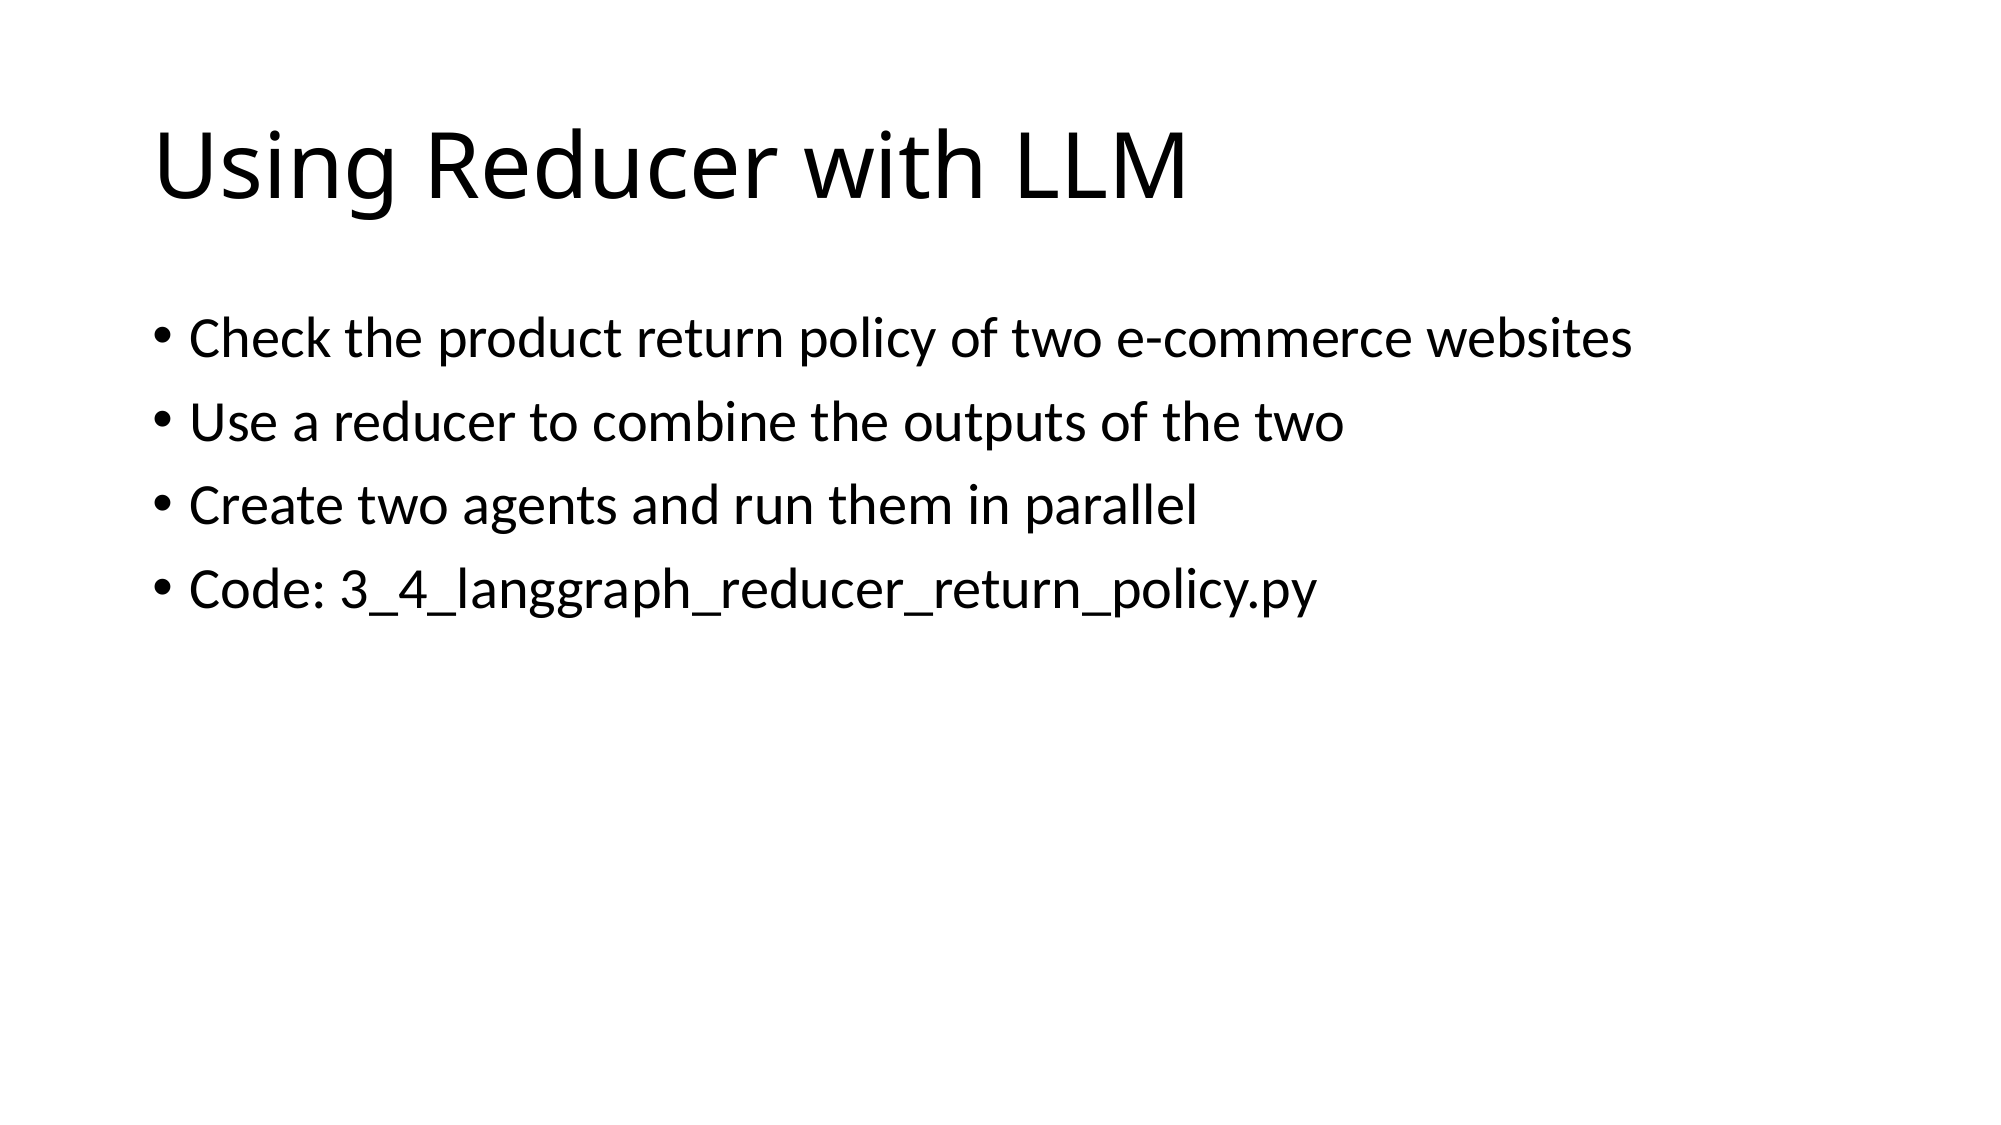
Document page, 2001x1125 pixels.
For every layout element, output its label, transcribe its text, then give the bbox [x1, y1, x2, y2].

list Check the product return policy of two e-commerce websites Use a reducer to combine the outputs of the two Create two agents and run them in parallel Code: 3_4_langgraph_reducer_return_policy.py [137, 299, 1863, 1014]
title Using Reducer with LLM [137, 59, 1863, 278]
